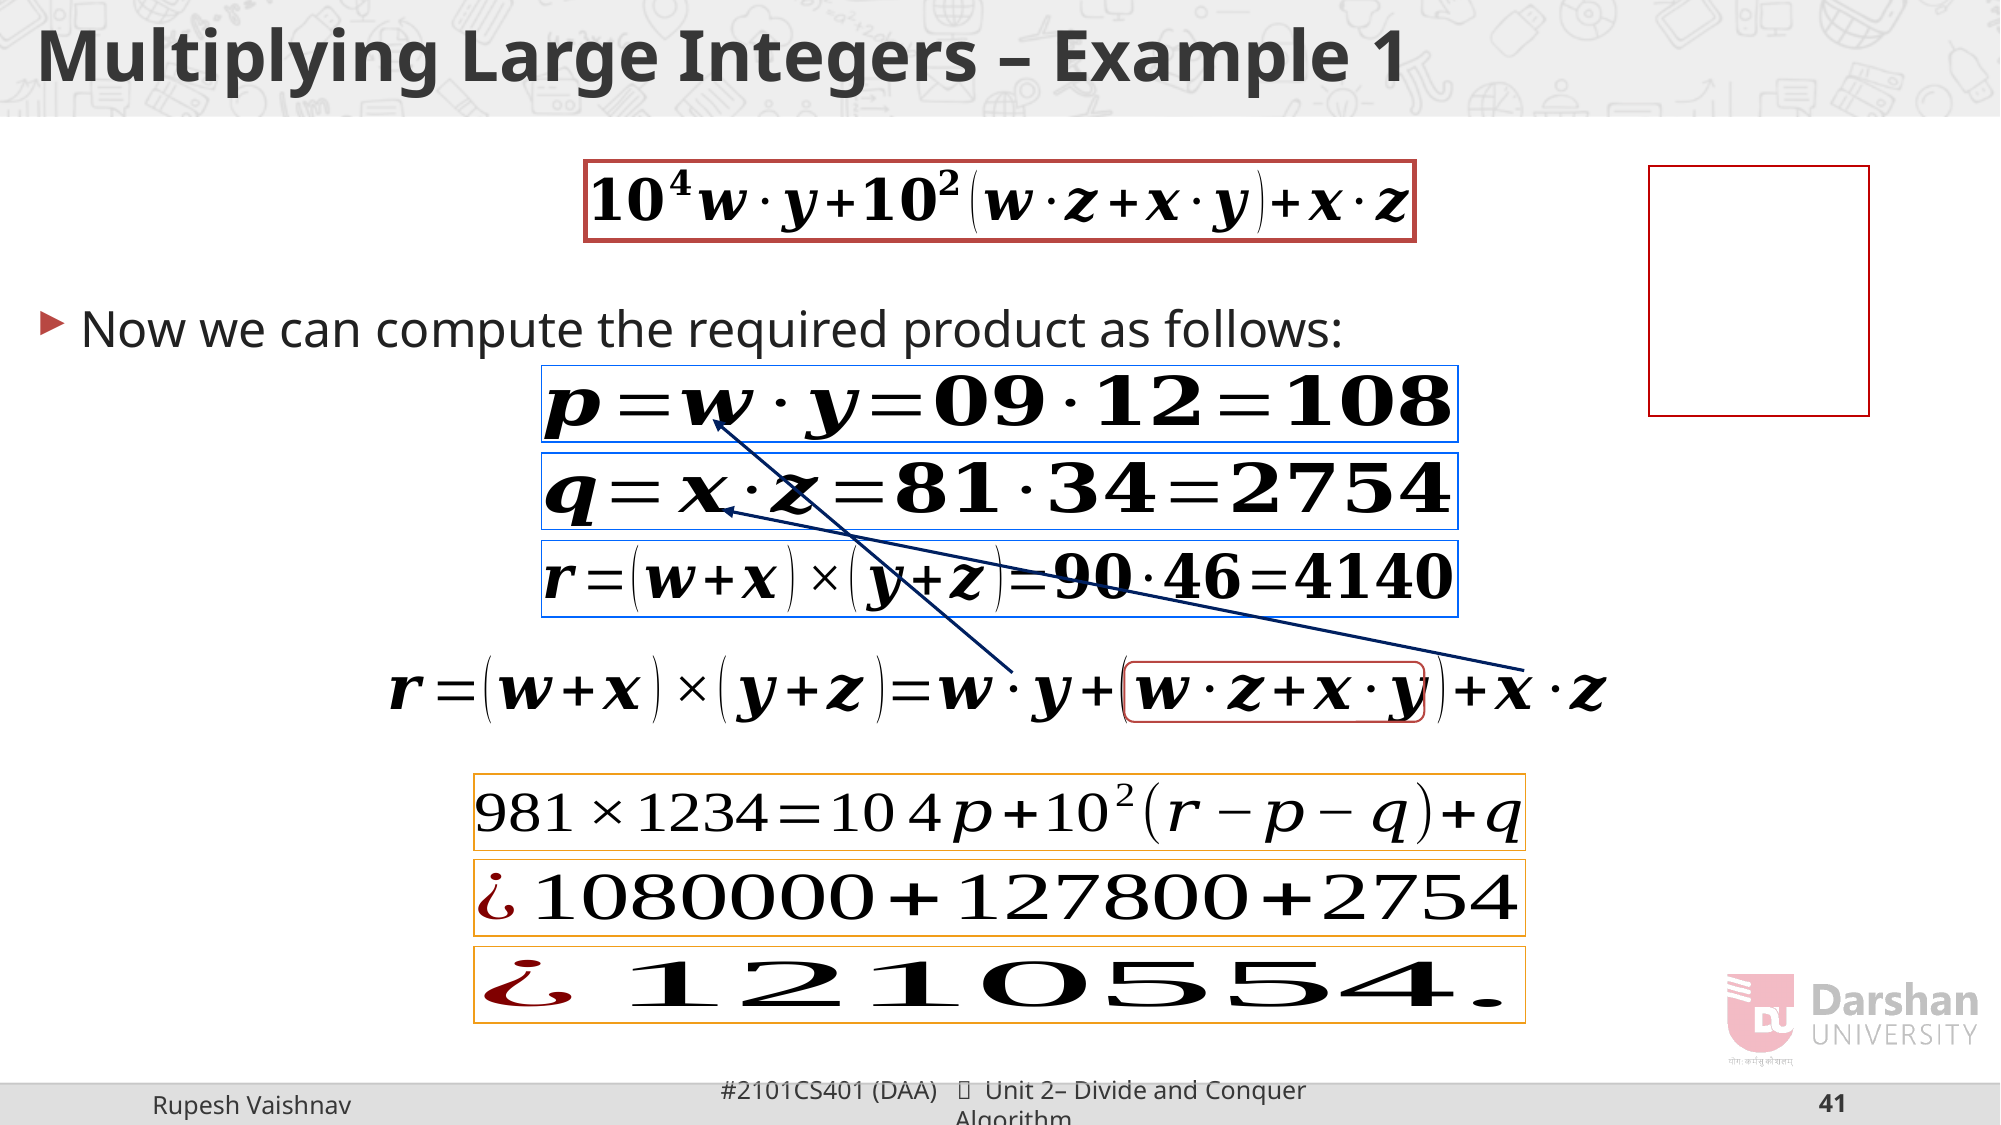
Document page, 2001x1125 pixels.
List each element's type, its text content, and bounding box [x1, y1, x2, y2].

list Now we can compute the required product as follows: [21, 141, 1979, 1059]
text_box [1724, 972, 1981, 1068]
text_box [1123, 671, 1426, 723]
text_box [712, 419, 1013, 673]
title Multiplying Large Integers – Example 1 [0, 0, 2000, 117]
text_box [721, 509, 1525, 671]
